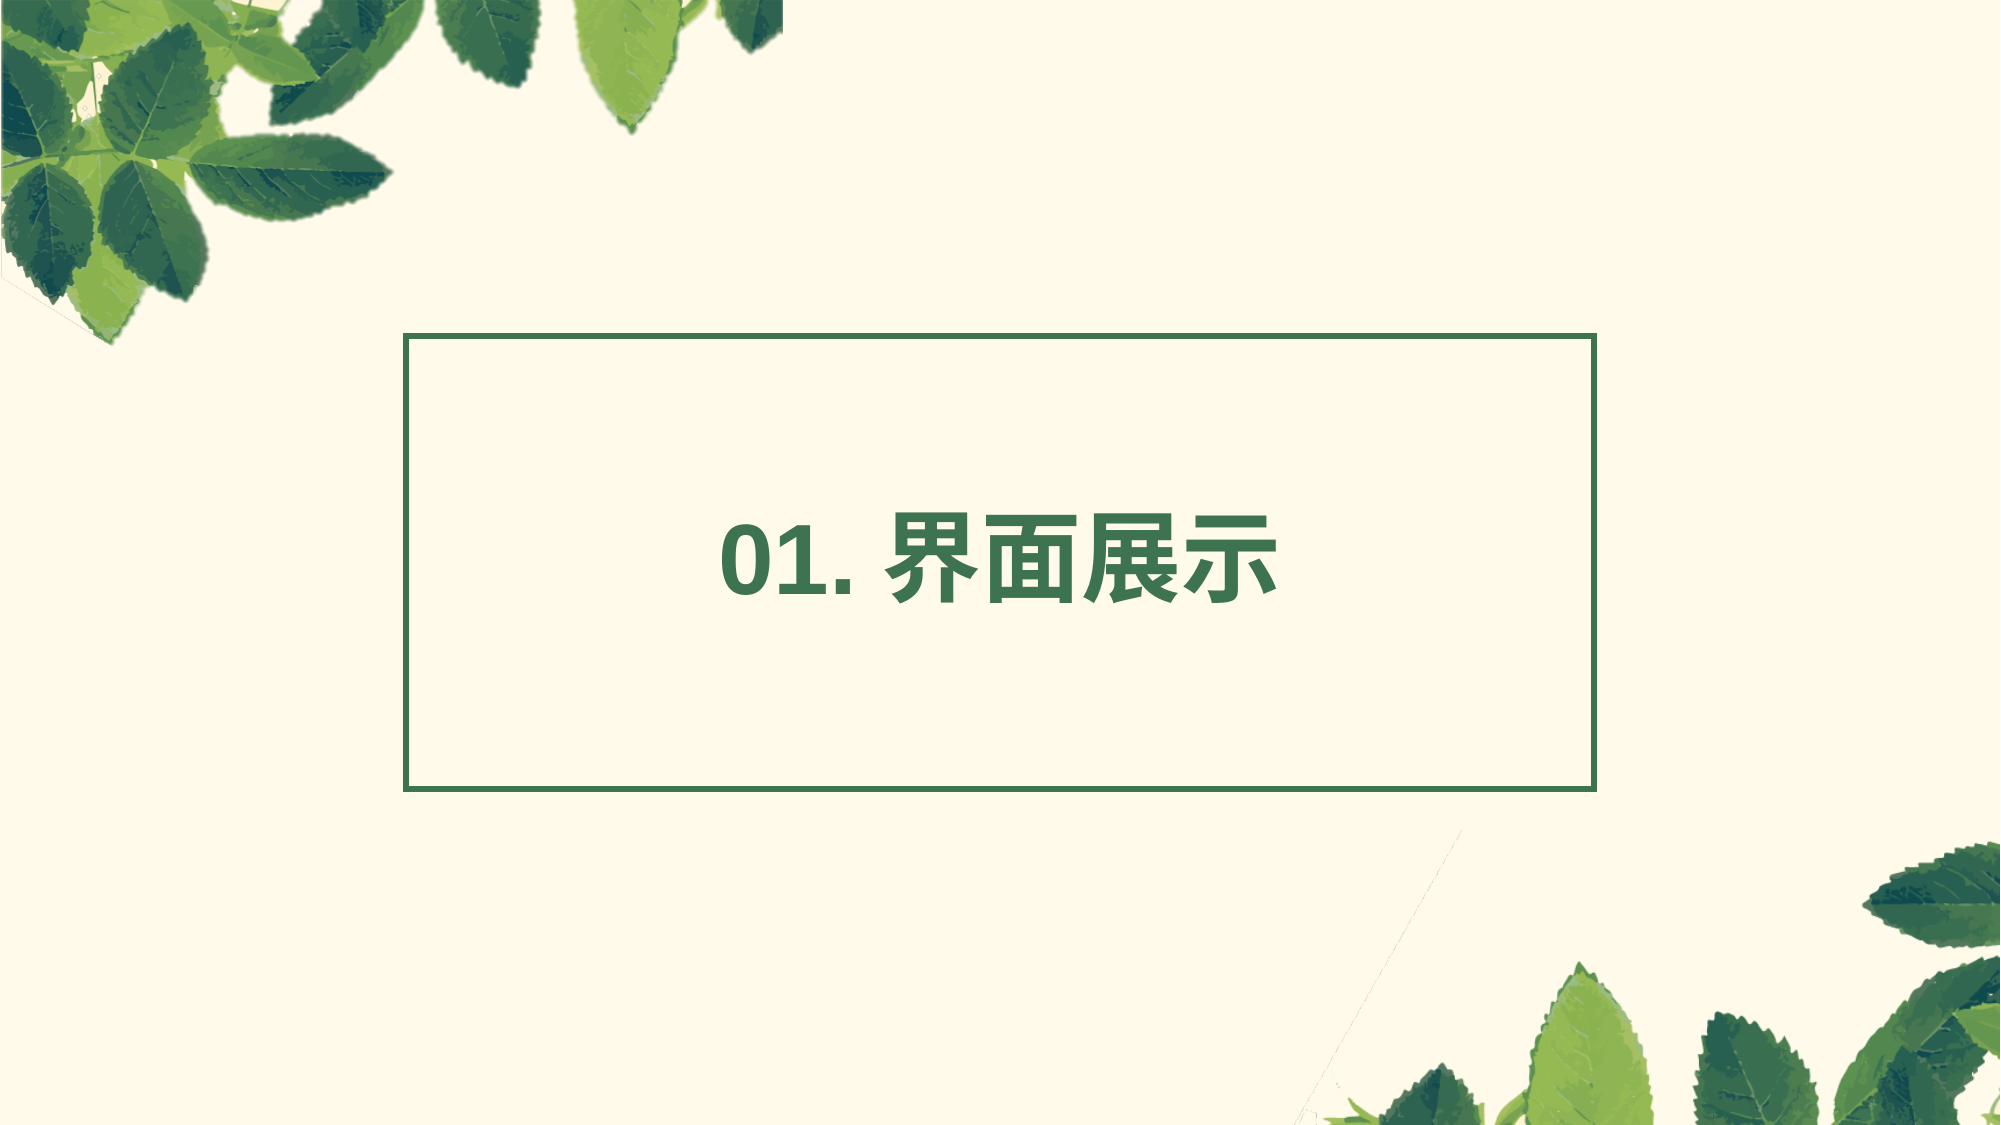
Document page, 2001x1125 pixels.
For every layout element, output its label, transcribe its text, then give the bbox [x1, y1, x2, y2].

picture [0, 0, 958, 356]
picture [1283, 829, 2000, 1125]
title 01.界面展示 [405, 336, 1595, 789]
